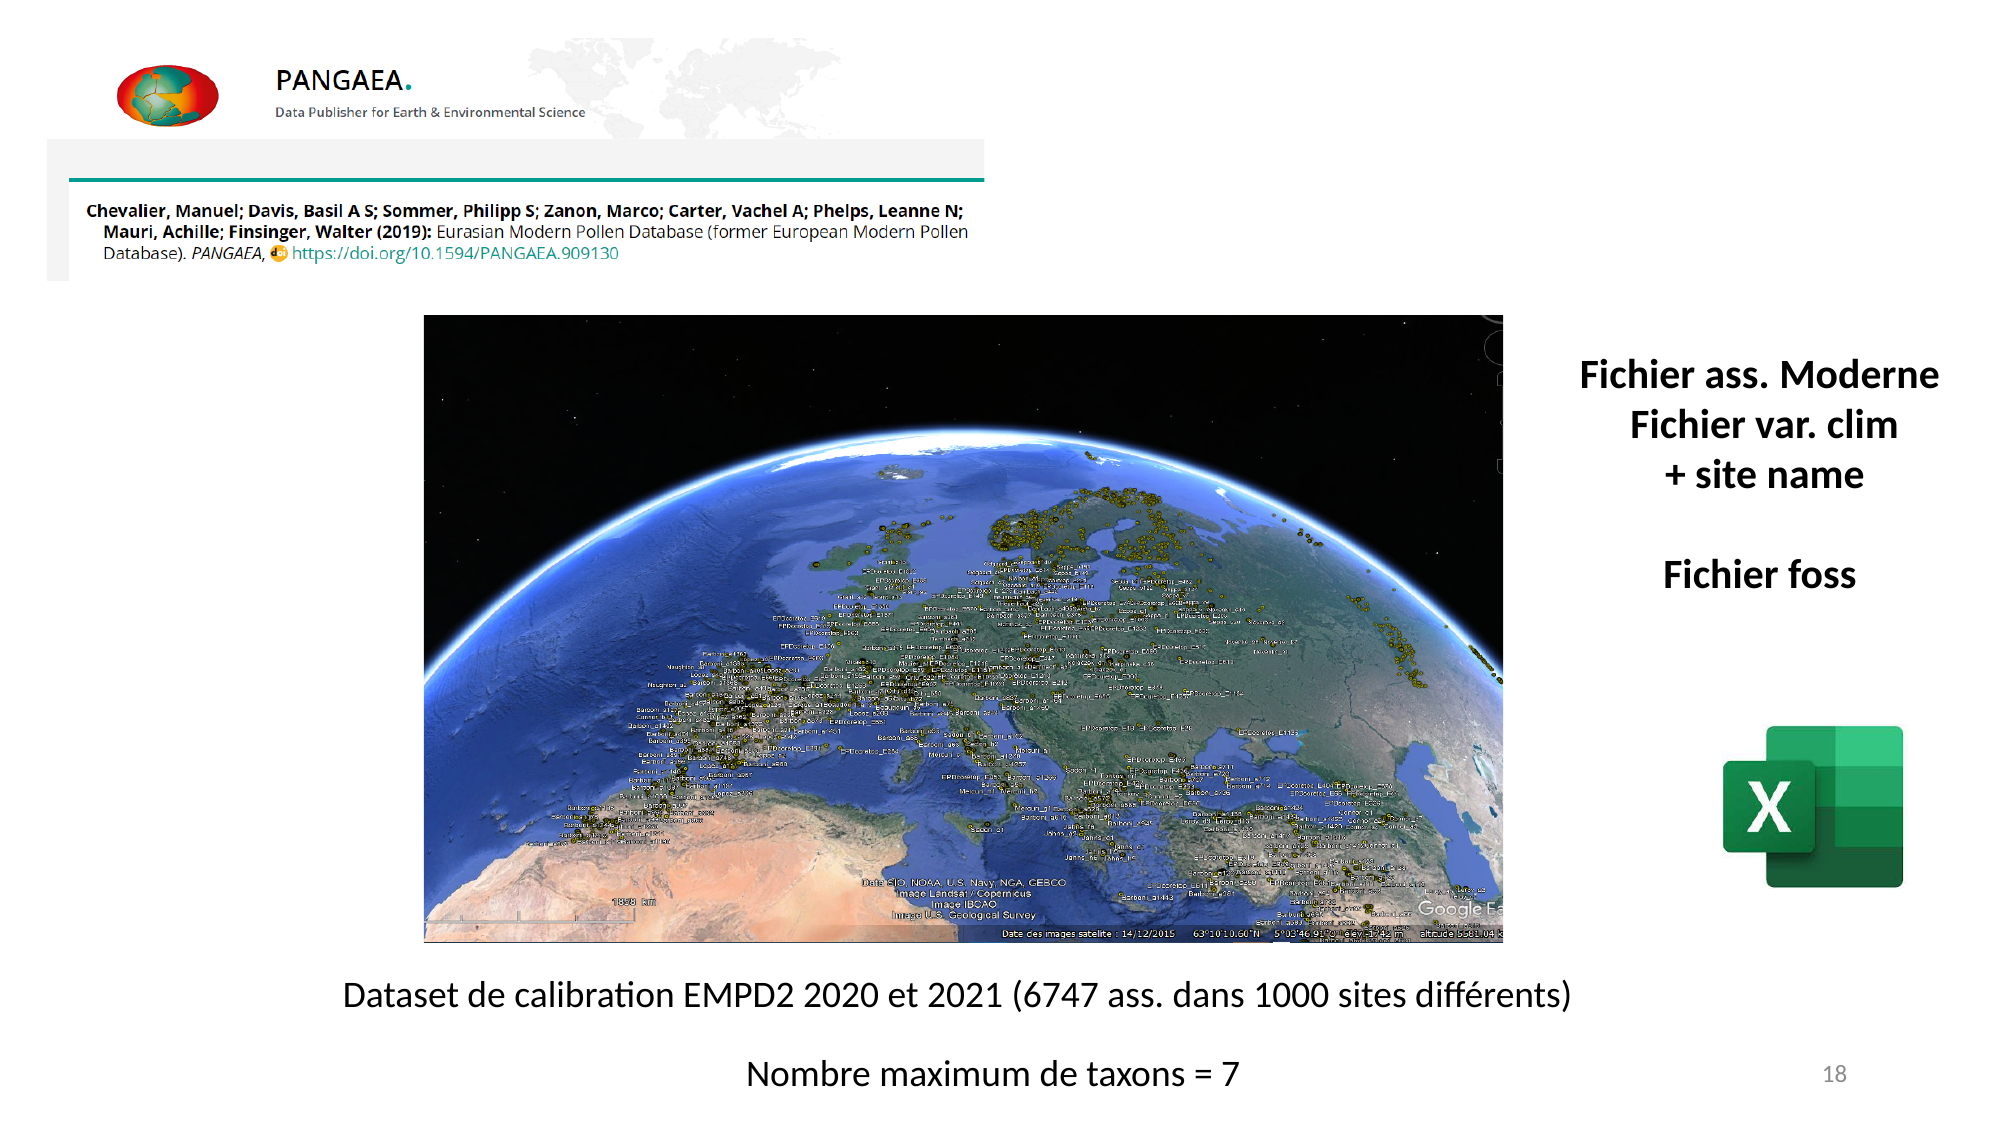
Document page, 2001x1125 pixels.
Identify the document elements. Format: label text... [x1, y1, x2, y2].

slide_number 18 [1412, 1042, 1863, 1103]
text_box Fichier ass. Moderne Fichier var. clim + site name Fichier foss [1529, 339, 2000, 604]
picture [1708, 724, 1921, 889]
text_box Nombre maximum de taxons = 7 [731, 1041, 1294, 1102]
text_box Dataset de calibration EMPD2 2020 et 2021 (6747 ass. dans 1000 sites différents) [328, 962, 1941, 1023]
picture [423, 315, 1504, 943]
picture [46, 38, 985, 282]
